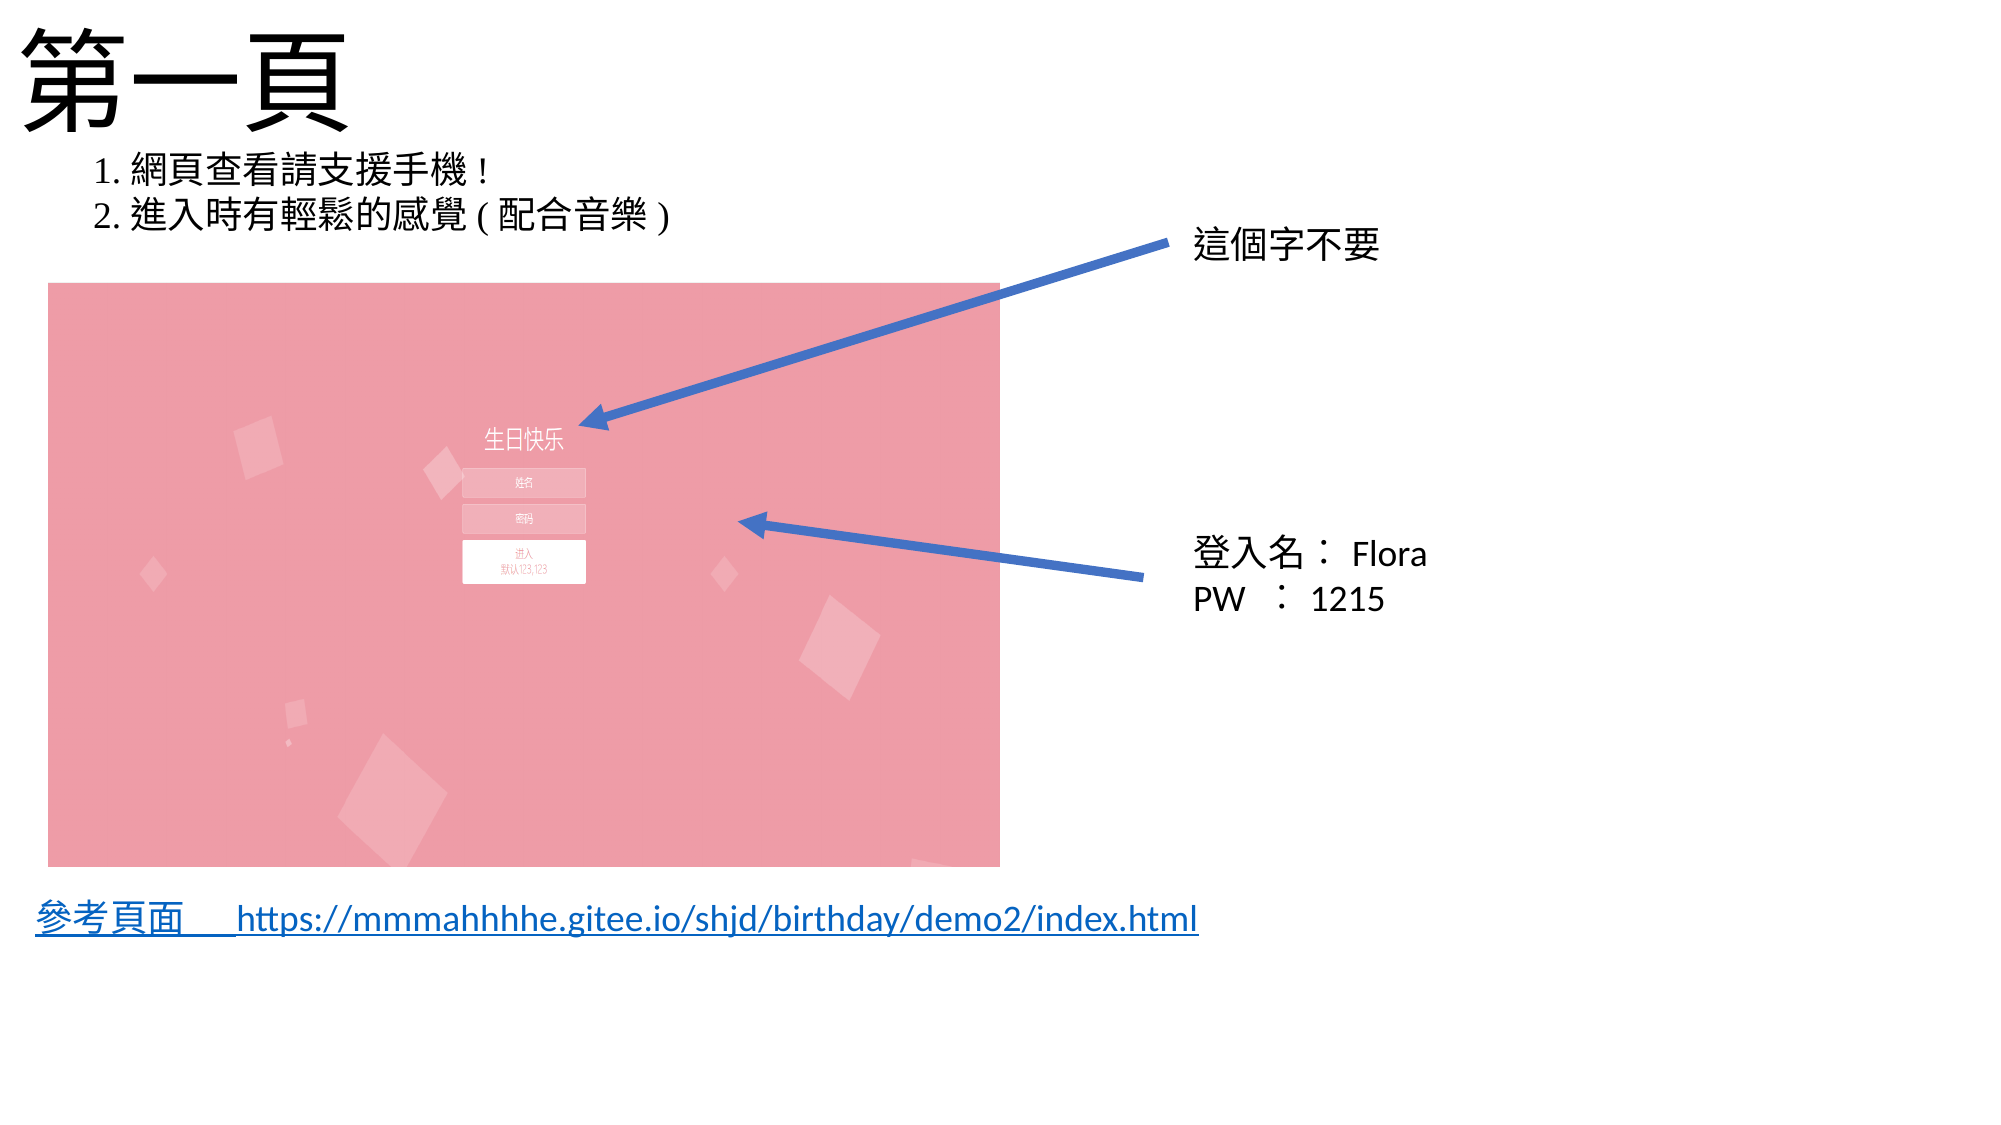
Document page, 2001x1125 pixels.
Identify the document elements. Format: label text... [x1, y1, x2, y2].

text_box 參考頁面 https://mmmahhhhe.gitee.io/shjd/birthday/demo2/index.html [20, 886, 1653, 956]
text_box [737, 521, 1144, 578]
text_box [578, 242, 1169, 426]
picture [48, 282, 1000, 867]
text_box 1.網頁查看請支援手機! 2.進入時有輕鬆的感覺(配合音樂) [78, 138, 1078, 244]
text_box 這個字不要 [1178, 213, 1511, 274]
text_box 登入名︰Flora PW ︰1215 [1178, 521, 1511, 627]
text_box 第一頁 [1, 3, 370, 154]
